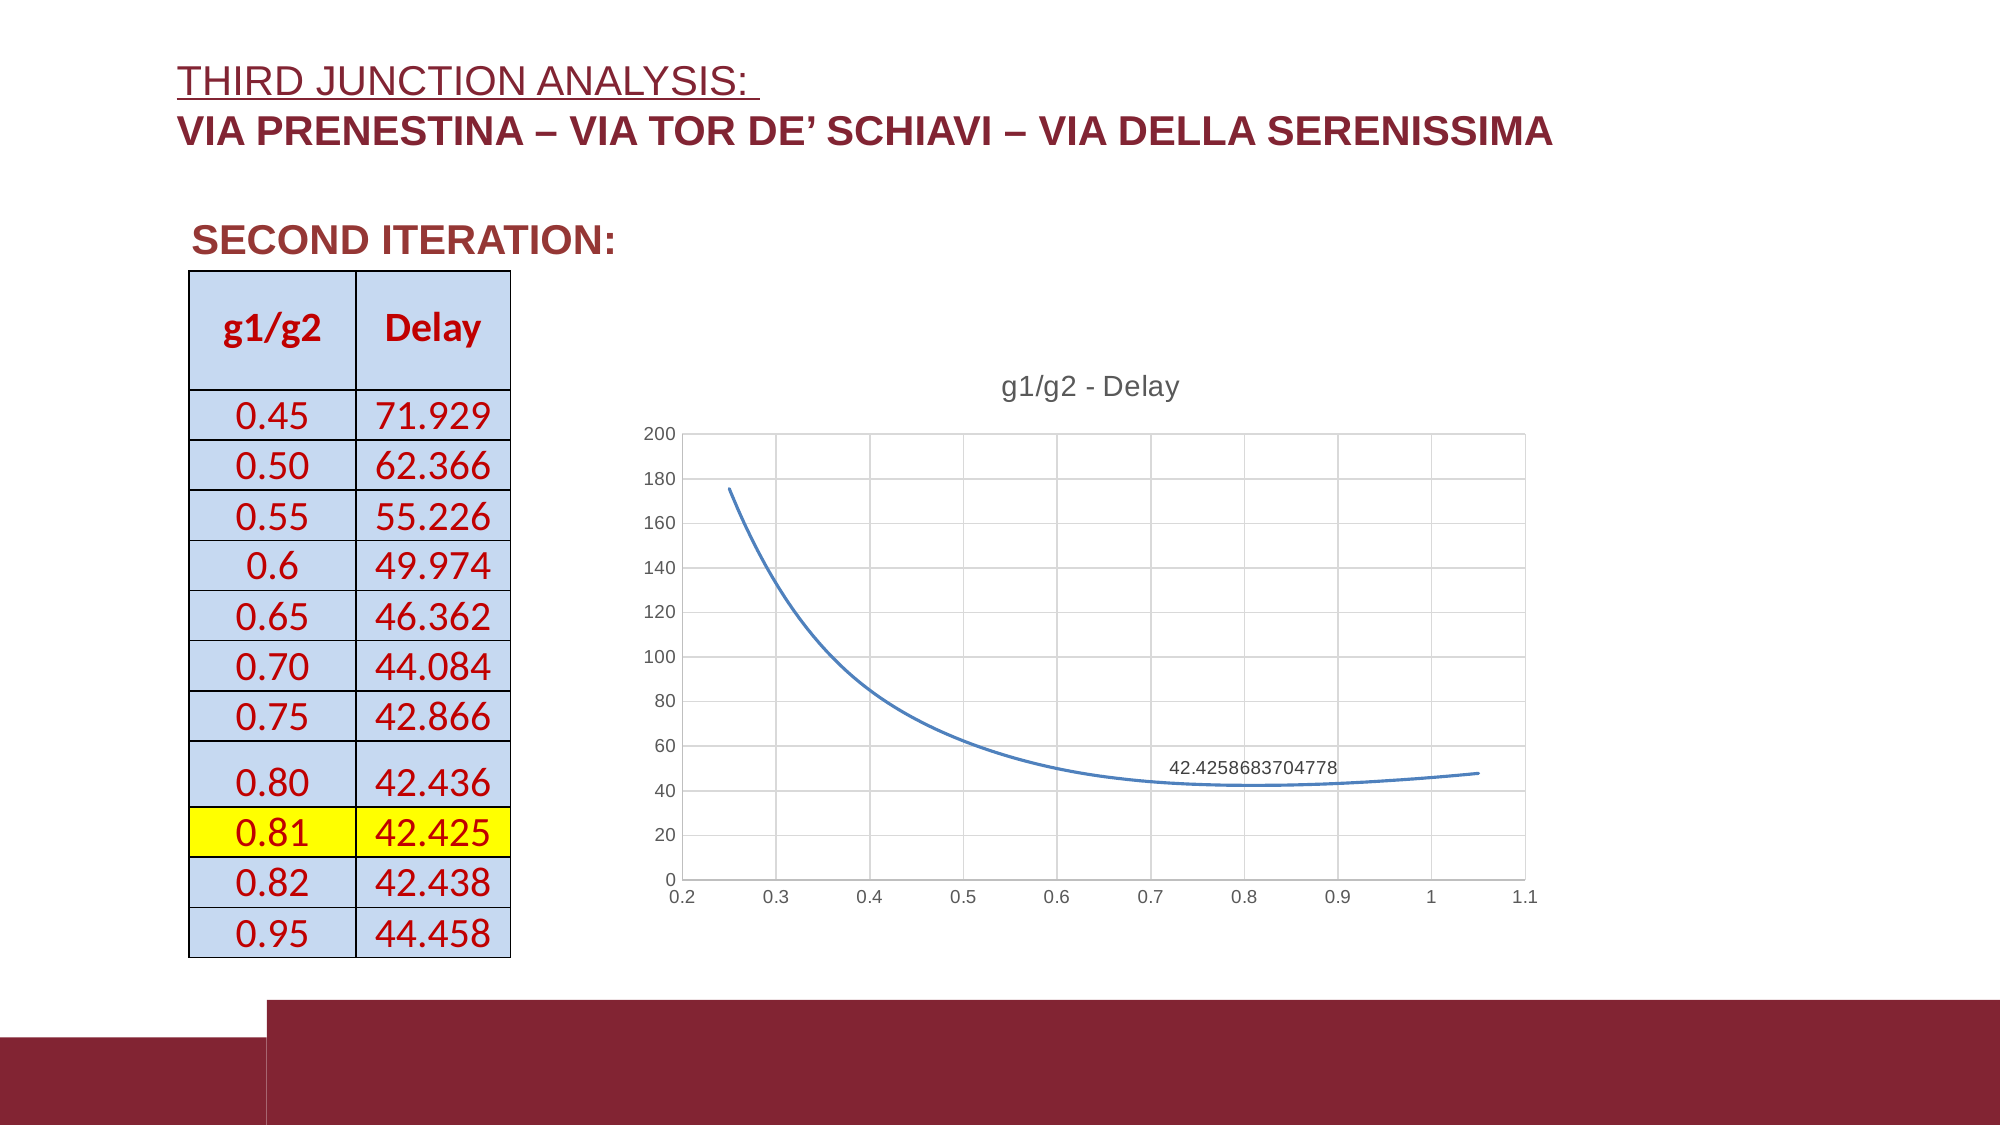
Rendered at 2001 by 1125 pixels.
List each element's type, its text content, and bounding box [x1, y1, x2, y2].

table_cell 55.226 [357, 491, 510, 540]
table_cell 0.55 [190, 491, 355, 540]
table_cell 46.362 [357, 591, 510, 640]
table_cell 0.45 [190, 391, 355, 439]
table_cell 0.95 [190, 908, 355, 957]
table_cell 0.81 [190, 808, 355, 856]
table_cell 0.65 [190, 591, 355, 640]
table_cell 42.438 [357, 858, 510, 907]
chart [624, 341, 1558, 920]
title THIRD JUNCTION ANALYSIS: VIA PRENESTINA – VIA TOR DE’ SCHIAVI – VIA DELLA SERENISSIMA Via di Val Chisone [176, 53, 1875, 205]
table_cell 44.458 [357, 908, 510, 957]
table_cell 42.866 [357, 692, 510, 740]
table_header Delay [357, 272, 510, 389]
table_cell 42.425 [357, 808, 510, 856]
table_cell 0.70 [190, 641, 355, 690]
table_cell 49.974 [357, 541, 510, 590]
table_cell 0.80 [190, 742, 355, 806]
table_cell 71.929 [357, 391, 510, 439]
table_cell 0.75 [190, 692, 355, 740]
table_cell 0.50 [190, 441, 355, 489]
table_cell 62.366 [357, 441, 510, 489]
table_cell 0.82 [190, 858, 355, 907]
table_cell 0.6 [190, 541, 355, 590]
text_box SECOND ITERATION: [176, 205, 642, 271]
table_cell 44.084 [357, 641, 510, 690]
table_cell 42.436 [357, 742, 510, 806]
table_header g1/g2 [190, 272, 355, 389]
